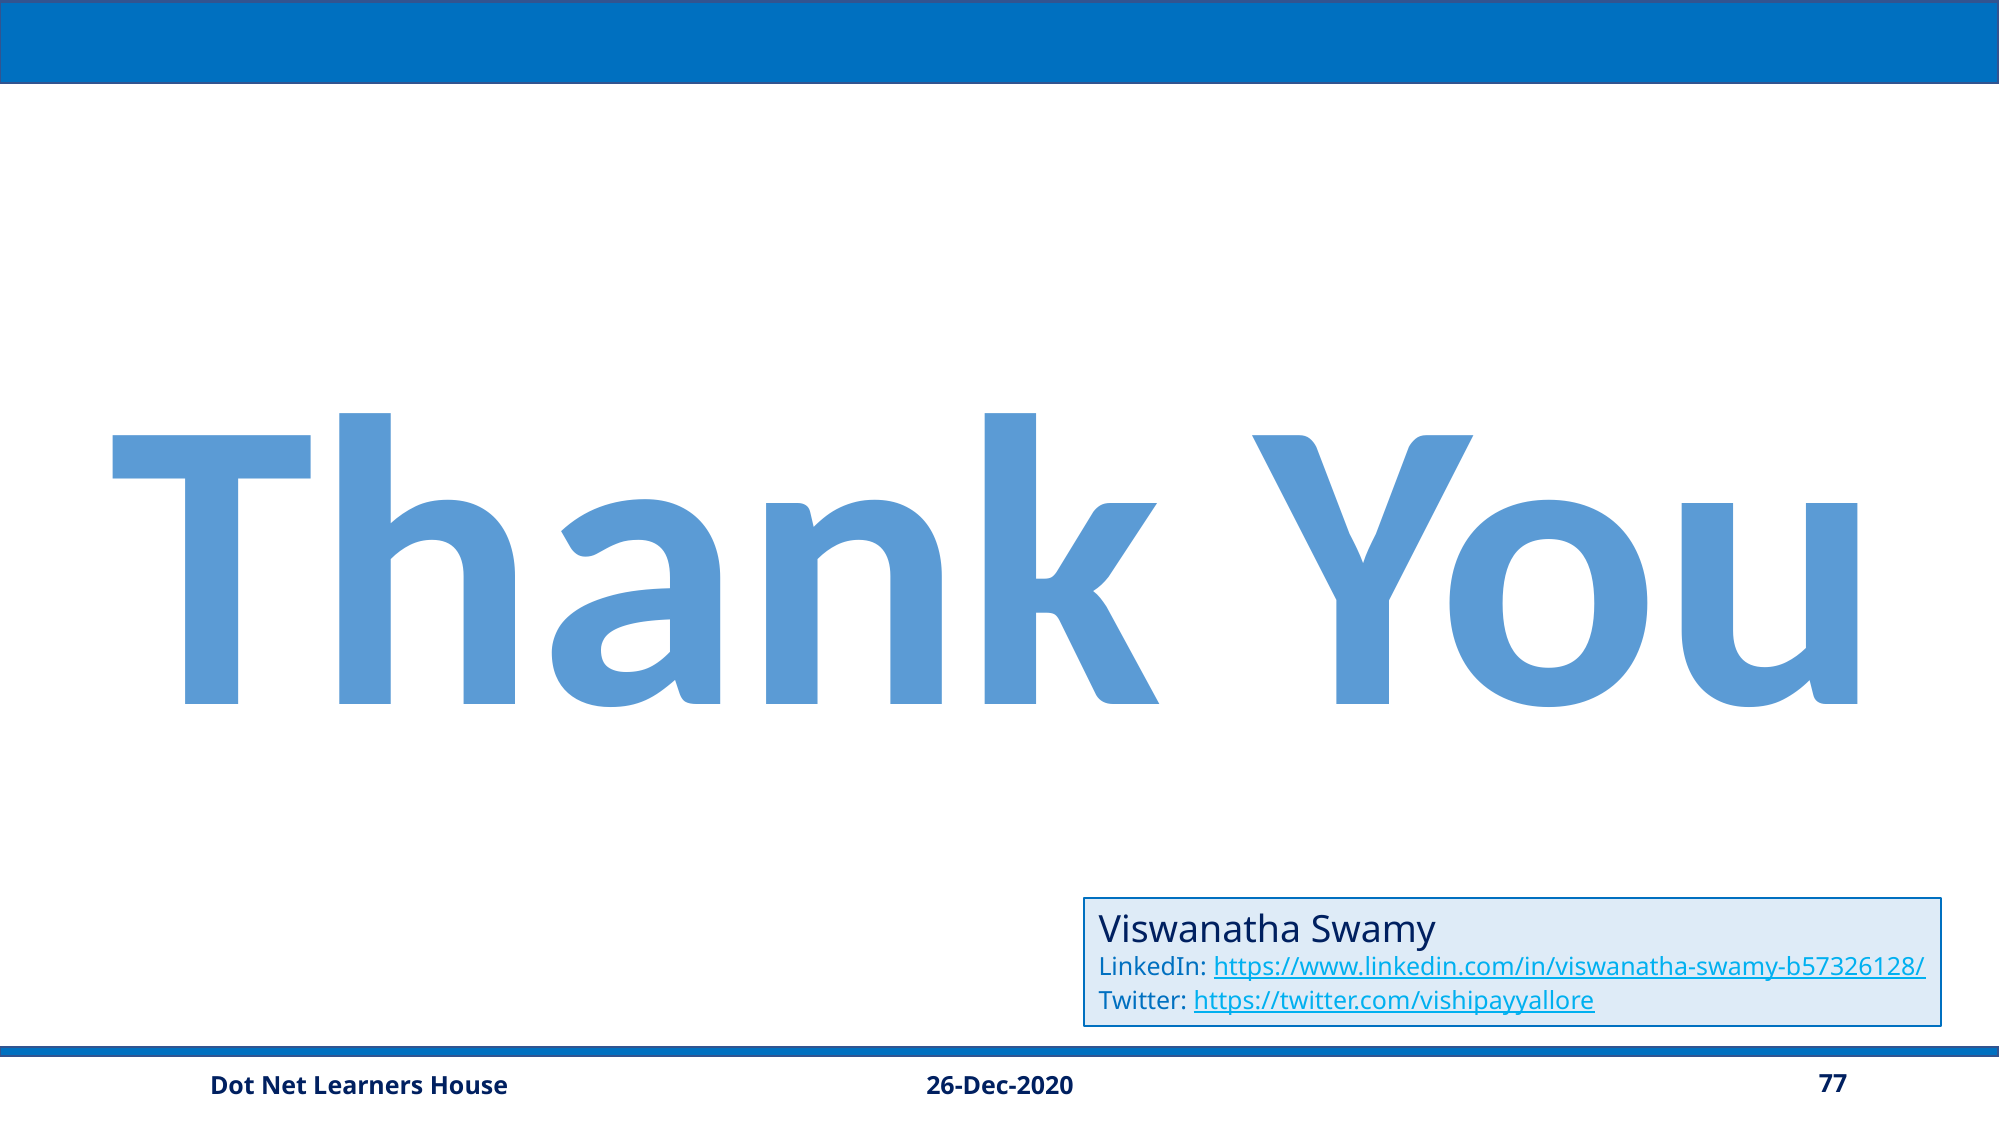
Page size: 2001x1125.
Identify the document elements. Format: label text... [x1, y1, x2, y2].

text_box [0, 1046, 1999, 1057]
text_box Viswanatha Swamy LinkedIn: https://www.linkedin.com/in/viswanatha-swamy-b57326128/ Twitter: https://twitter.com/vishipayyallore [1083, 898, 1941, 1026]
text_box Dot Net Learners House [21, 1054, 697, 1115]
text_box [0, 0, 1999, 84]
footer 26-Dec-2020 [697, 1054, 1338, 1115]
text_box Thank You [94, 282, 1900, 796]
slide_number 77 [1412, 1054, 1863, 1115]
